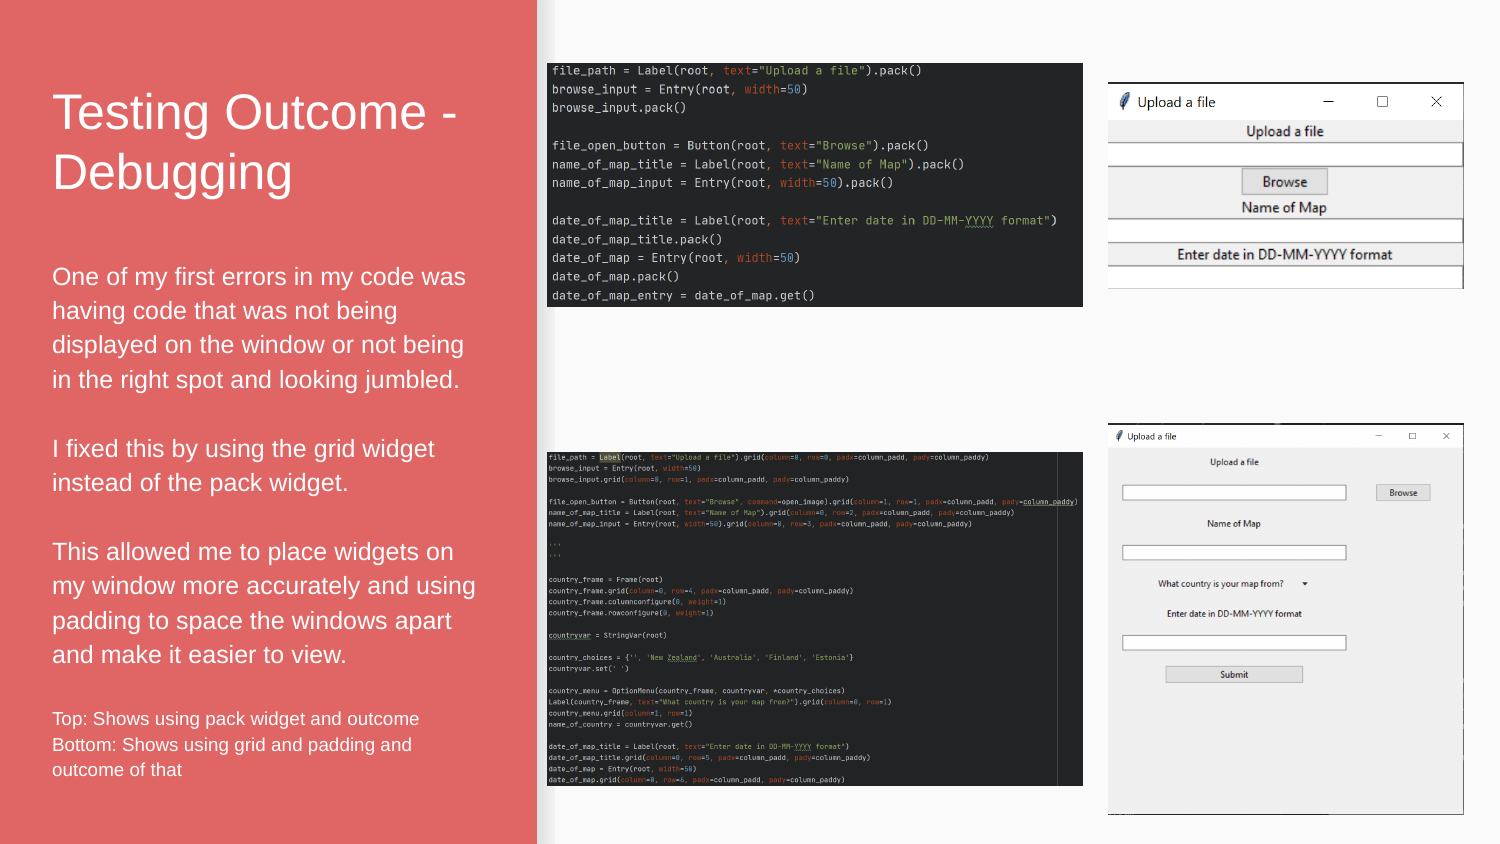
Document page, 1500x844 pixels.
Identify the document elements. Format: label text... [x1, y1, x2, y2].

picture [1107, 82, 1464, 289]
picture [547, 452, 1083, 786]
title Testing Outcome - Debugging [37, 58, 498, 216]
picture [1107, 423, 1464, 815]
list One of my first errors in my code was having code that was not being displayed on the window or not being in the right spot and looking jumbled. I fixed this by using the grid widget instead of the pack widget. This allowed me to place widgets on my window more accurately and using padding to space the windows apart and make it easier to view. Top: Shows using pack widget and outcome Bottom: Shows using grid and padding and outcome of that [37, 240, 498, 760]
picture [547, 63, 1083, 308]
